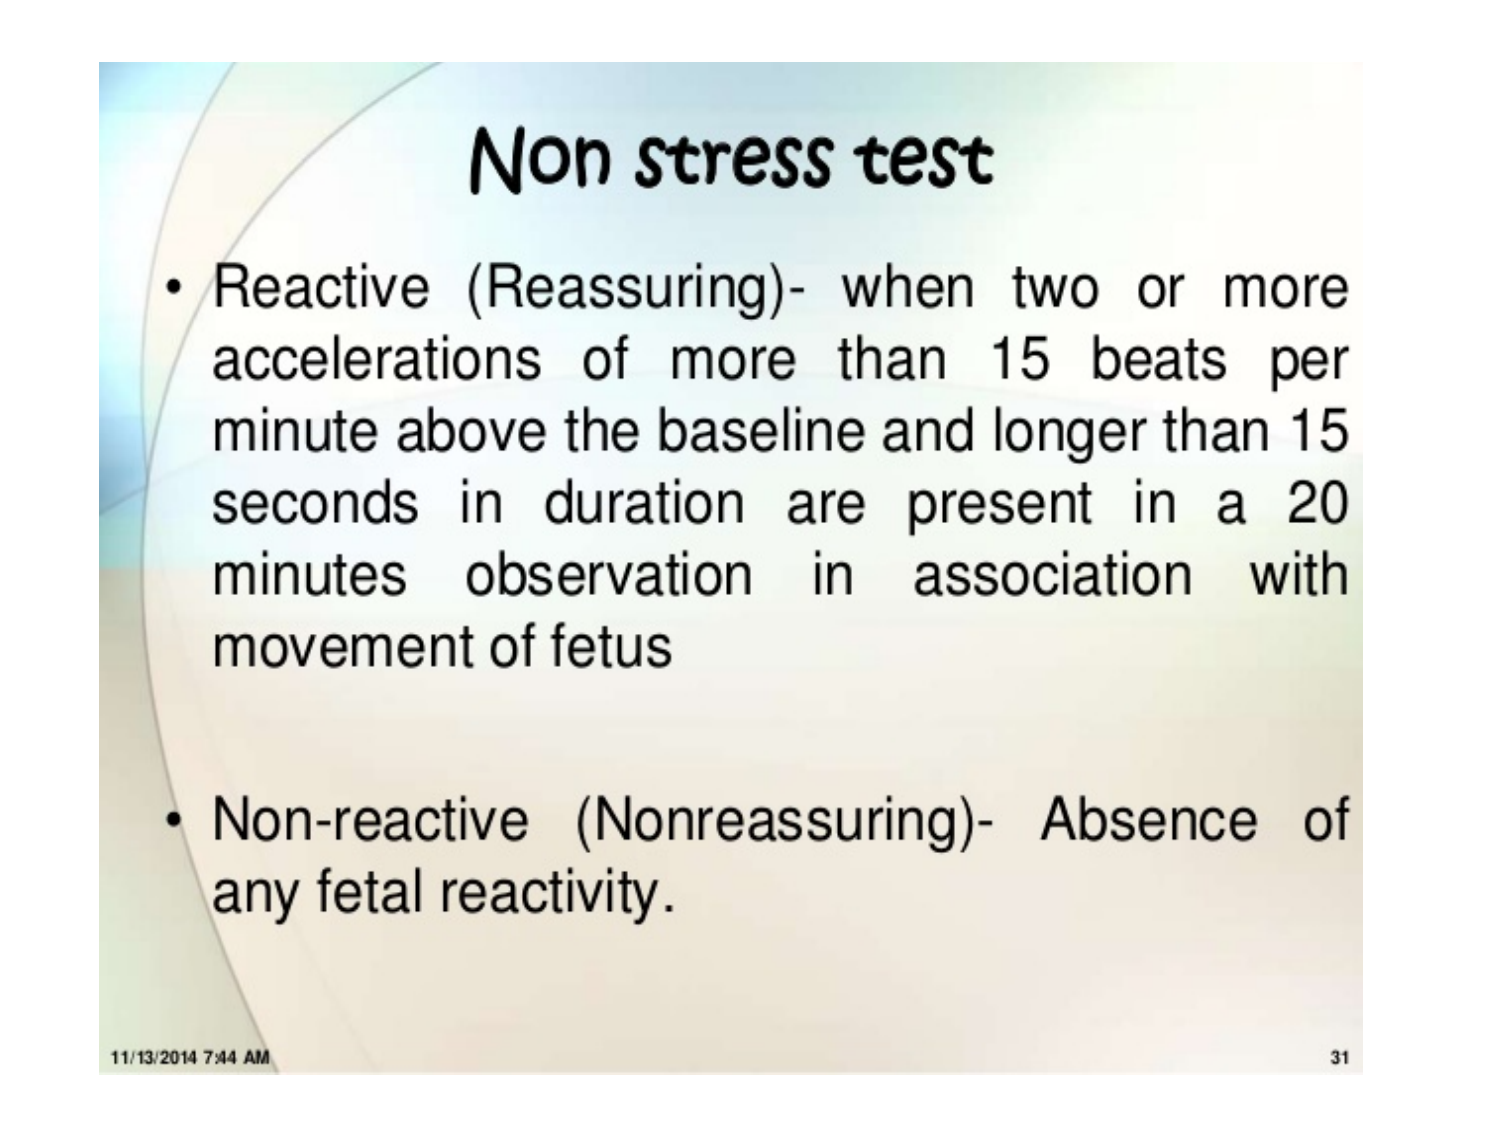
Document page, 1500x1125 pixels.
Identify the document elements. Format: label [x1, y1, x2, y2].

picture [99, 62, 1363, 1076]
